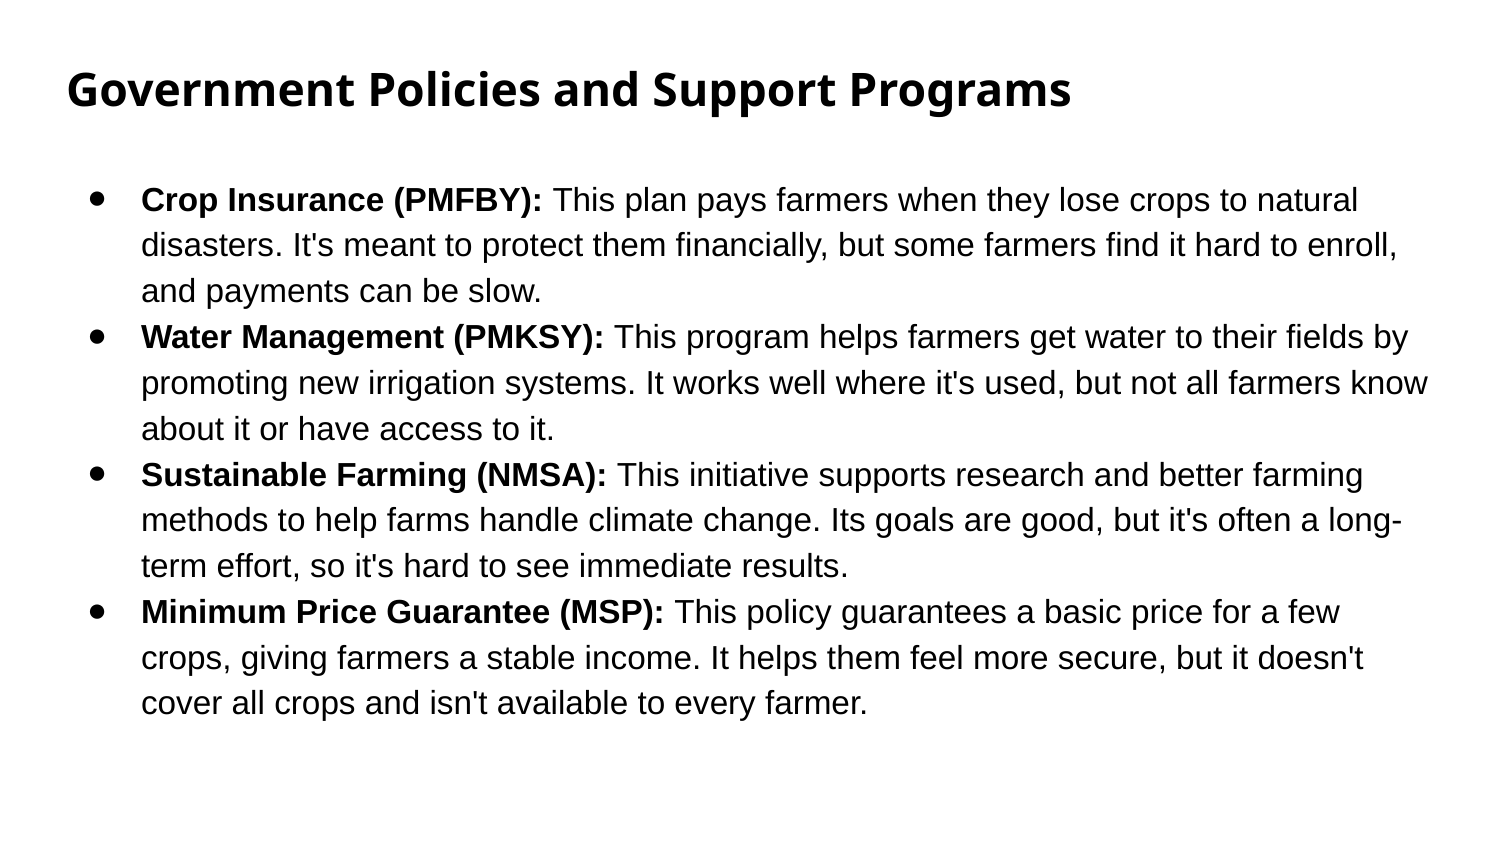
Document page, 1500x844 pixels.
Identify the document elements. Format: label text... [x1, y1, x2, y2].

title Government Policies and Support Programs [51, 36, 1449, 131]
list Crop Insurance (PMFBY): This plan pays farmers when they lose crops to natural disasters. It's meant to protect them financially, but some farmers find it hard to enroll, and payments can be slow. Water Management (PMKSY): This program helps farmers get water to their fields by promoting new irrigation systems. It works well where it's used, but not all farmers know about it or have access to it. Sustainable Farming (NMSA): This initiative supports research and better farming methods to help farms handle climate change. Its goals are good, but it's often a long-term effort, so it's hard to see immediate results. Minimum Price Guarantee (MSP): This policy guarantees a basic price for a few crops, giving farmers a stable income. It helps them feel more secure, but it doesn't cover all crops and isn't available to every farmer. [51, 156, 1449, 804]
